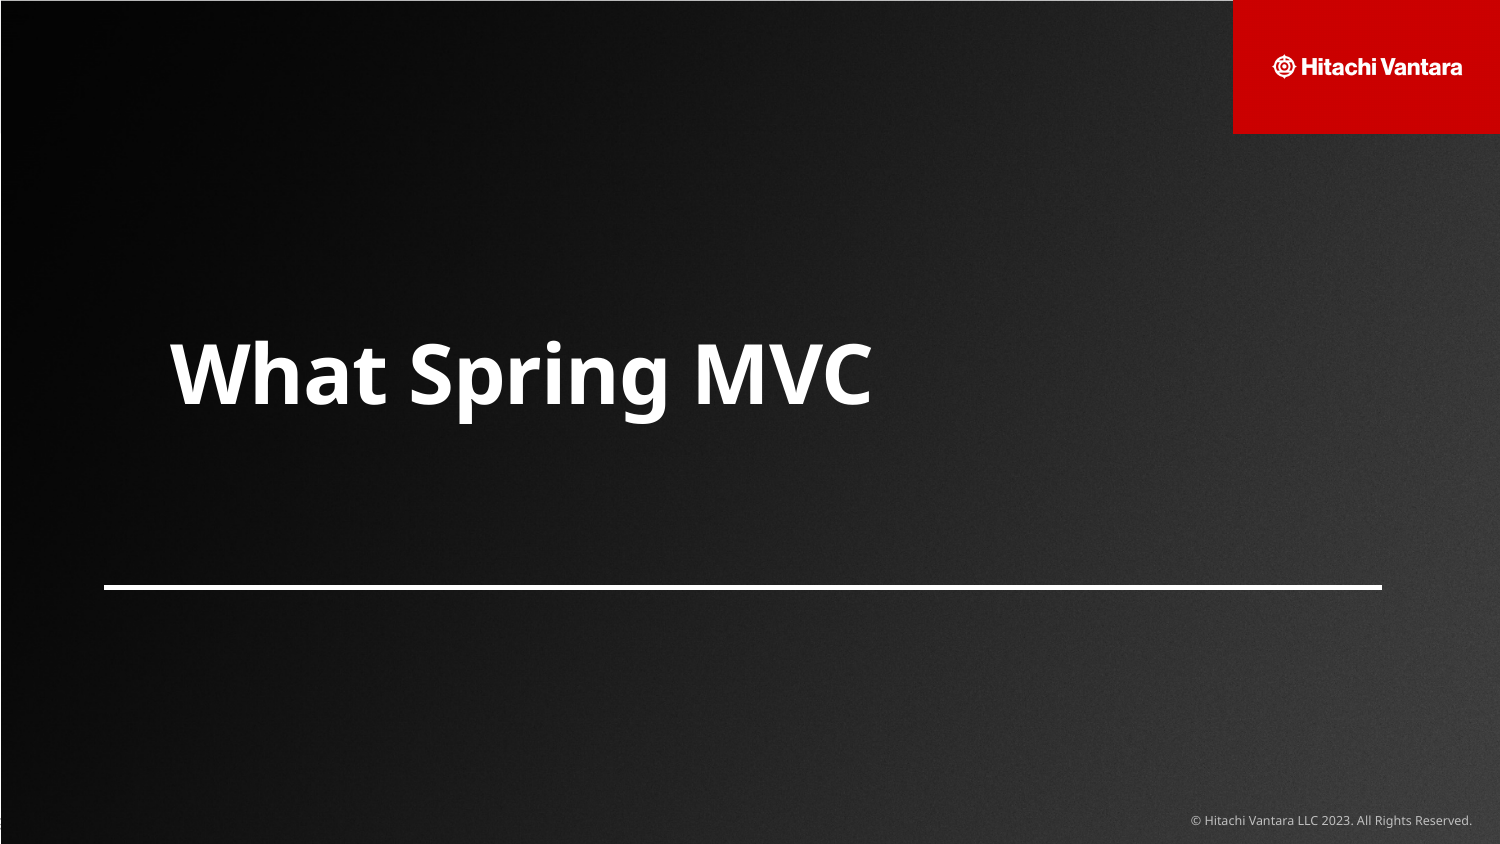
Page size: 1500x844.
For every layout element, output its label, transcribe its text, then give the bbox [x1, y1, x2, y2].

title What Spring MVC [170, 237, 1305, 422]
picture [2, 0, 1500, 844]
